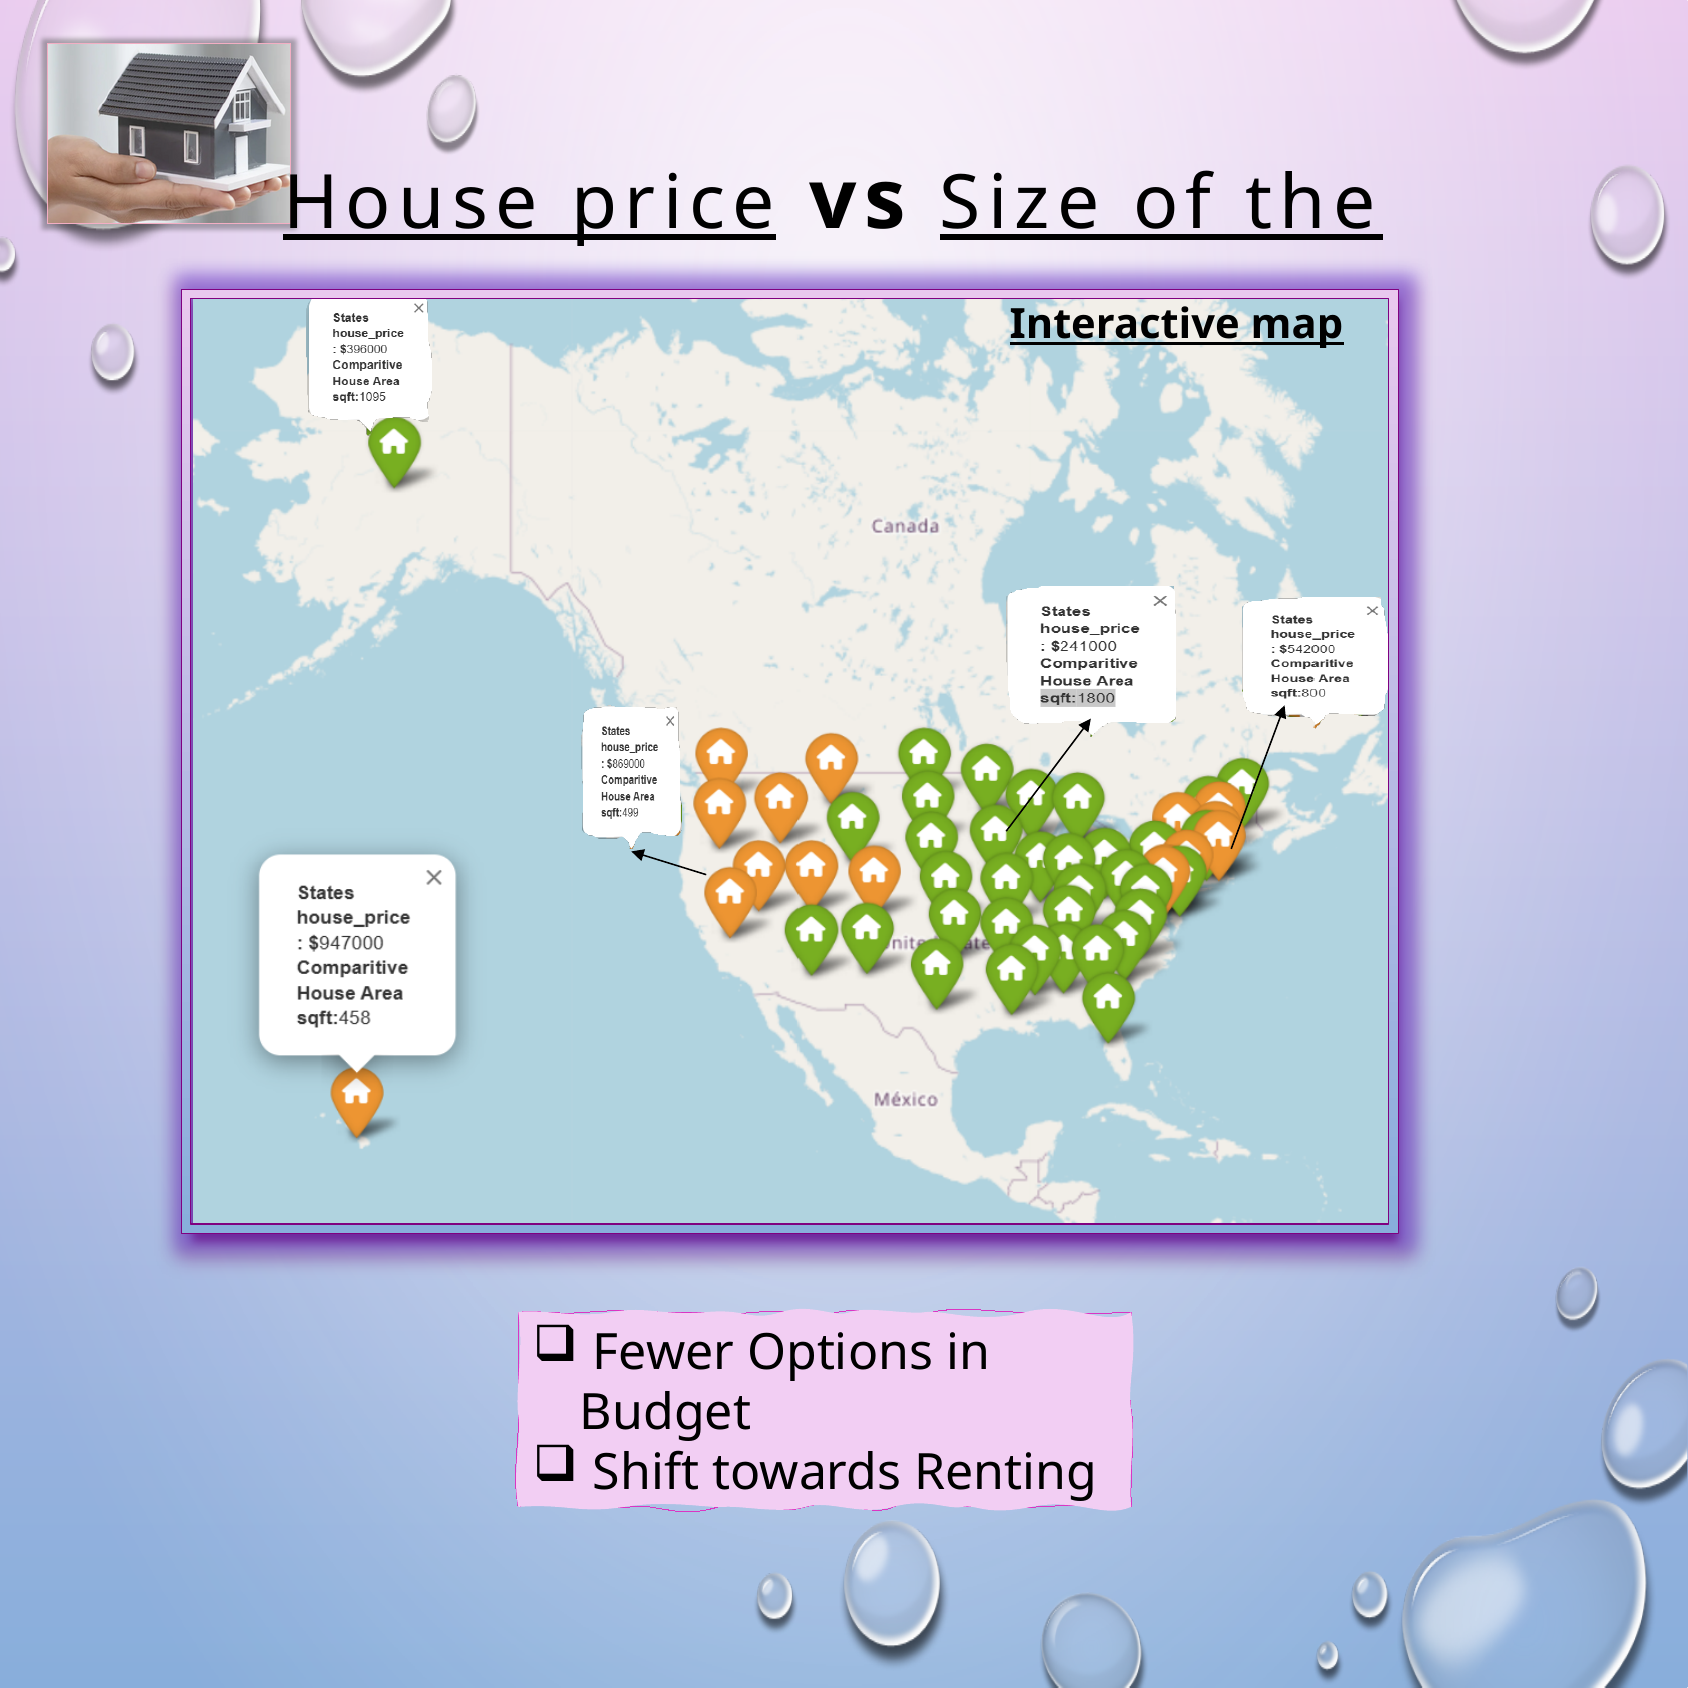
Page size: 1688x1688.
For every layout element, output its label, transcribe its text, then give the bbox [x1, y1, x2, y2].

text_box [1005, 718, 1092, 832]
text_box Fewer Options in Budget Shift towards Renting [515, 1308, 1134, 1512]
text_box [631, 851, 707, 875]
text_box [47, 43, 291, 224]
picture [0, 0, 1688, 1688]
text_box House price vs Size of the house [231, 99, 1436, 391]
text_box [1230, 705, 1285, 850]
text_box [180, 288, 1399, 1235]
